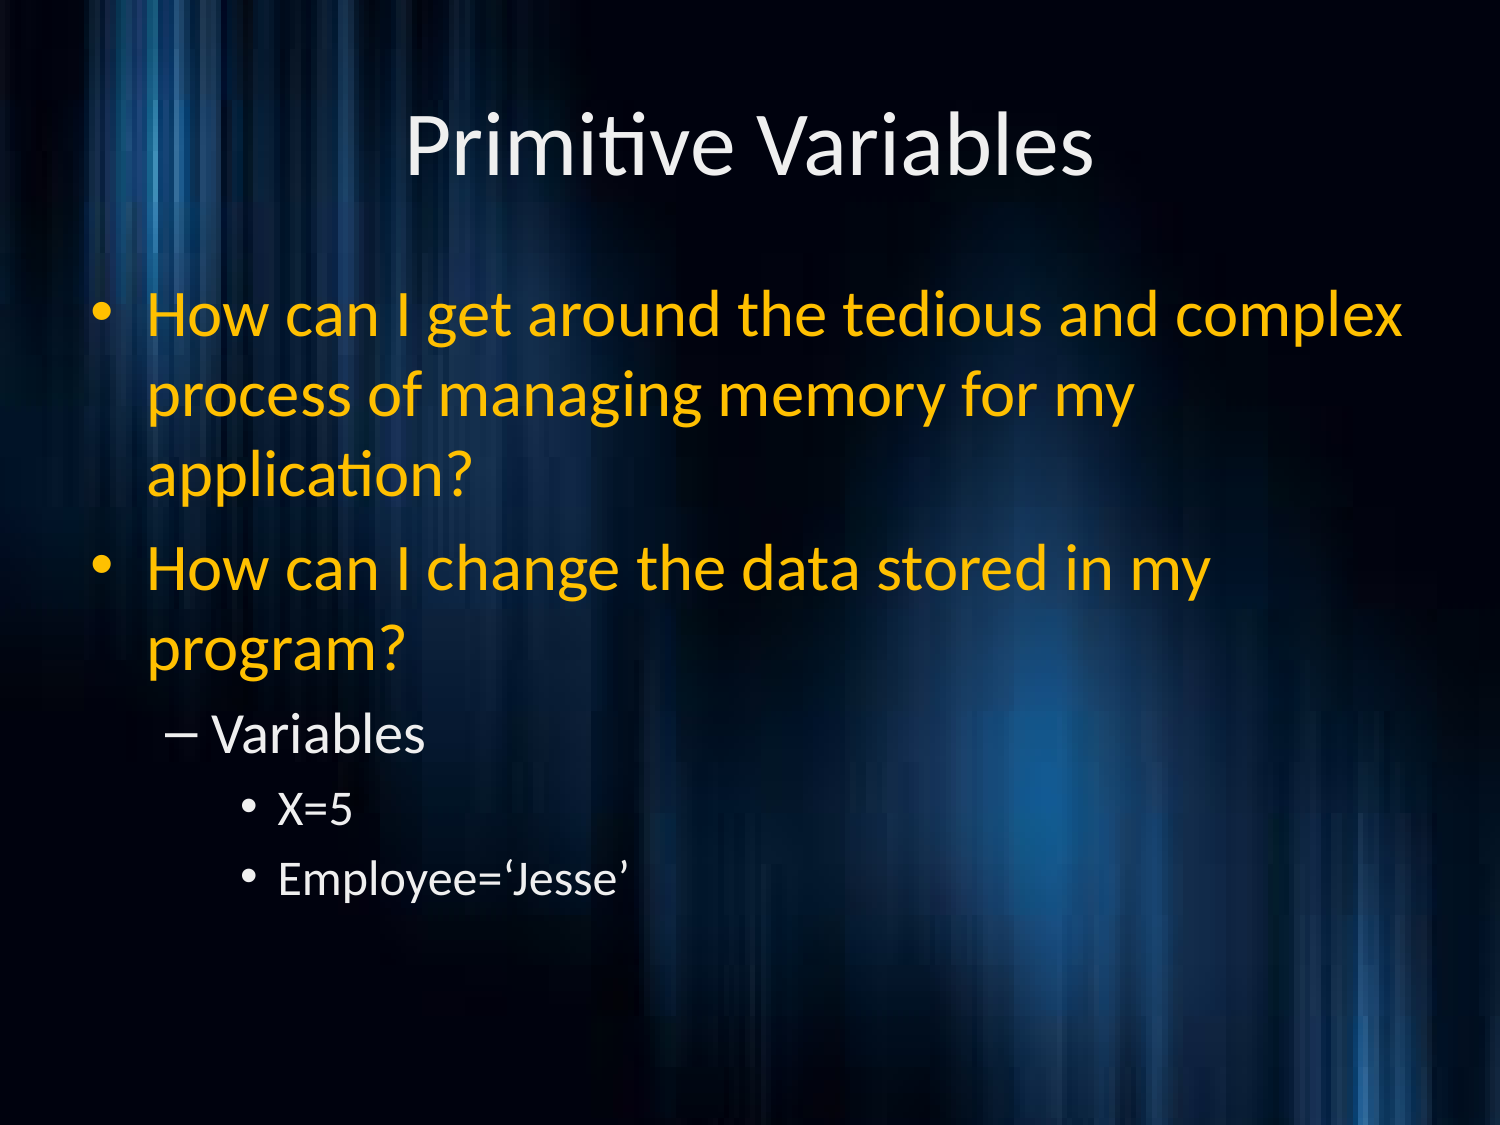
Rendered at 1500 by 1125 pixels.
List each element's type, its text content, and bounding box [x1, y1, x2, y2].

picture [0, 0, 1500, 1125]
title Primitive Variables [75, 45, 1425, 233]
list How can I get around the tedious and complex process of managing memory for my application? How can I change the data stored in my program? Variables X=5 Employee=‘Jesse’ [75, 262, 1425, 1005]
